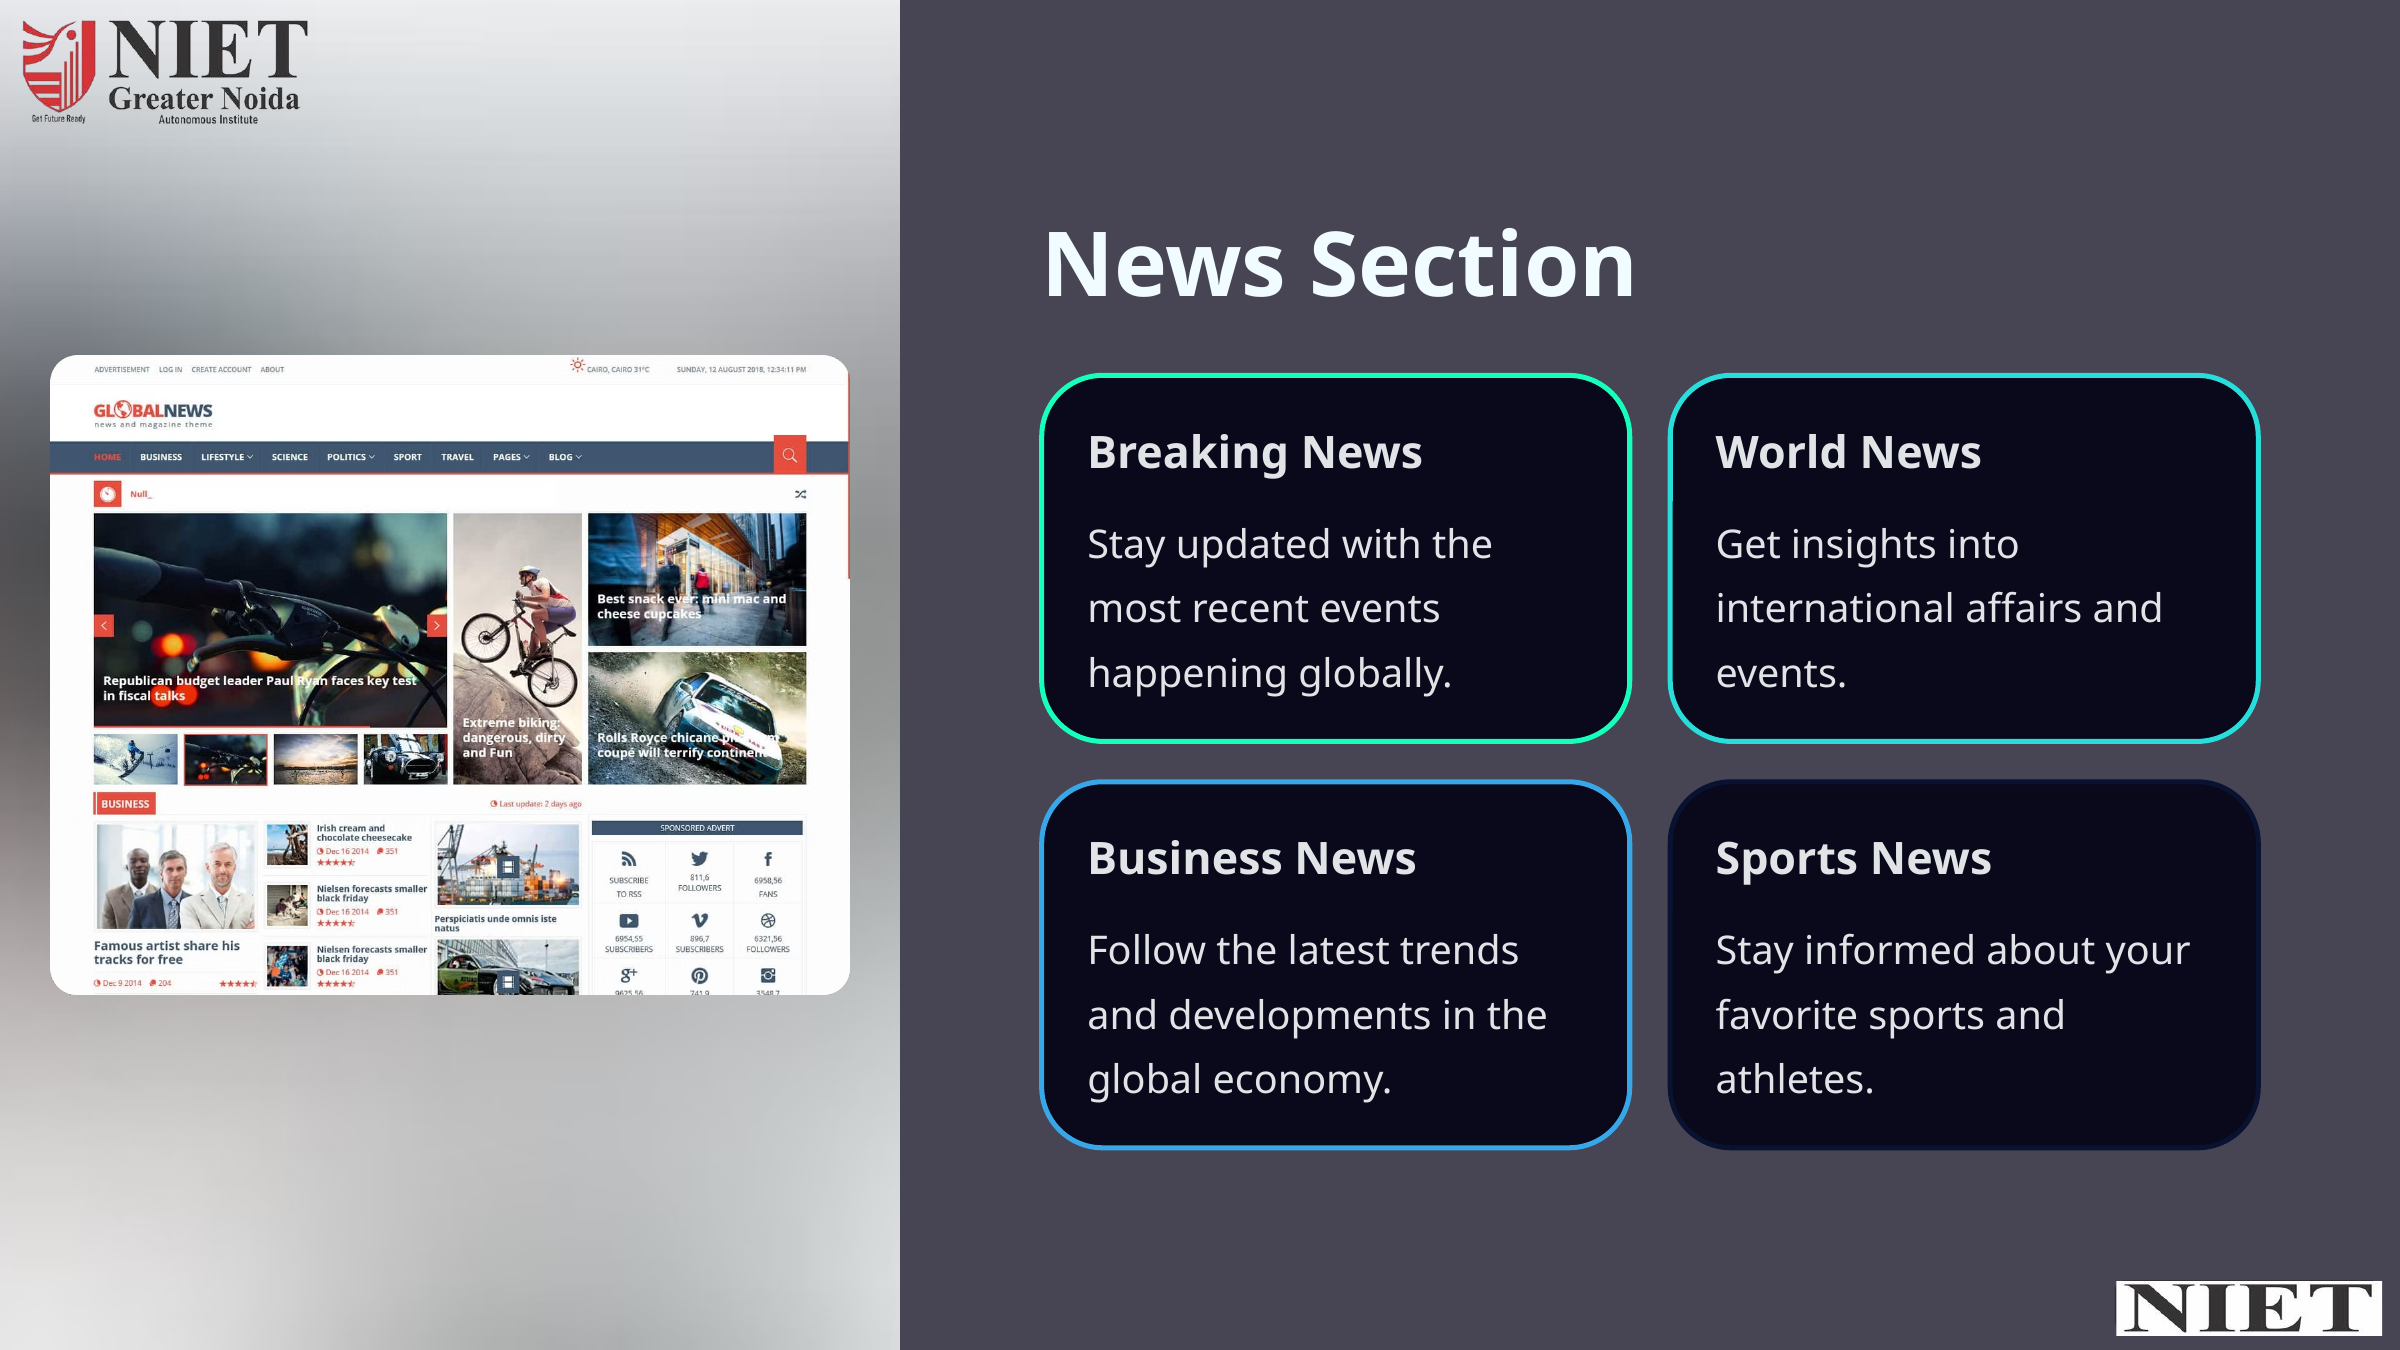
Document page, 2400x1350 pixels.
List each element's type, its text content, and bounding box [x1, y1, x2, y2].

text_box Stay informed about your favorite sports and athletes. [1715, 907, 2213, 1038]
picture [2106, 1271, 2389, 1339]
text_box [1041, 781, 1630, 1148]
picture [0, 0, 900, 1350]
text_box [1670, 781, 2259, 1148]
text_box Follow the latest trends and developments in the global economy. [1087, 907, 1585, 1103]
text_box Business News [1087, 827, 1538, 884]
text_box Breaking News [1087, 420, 1538, 478]
text_box News Section [1041, 202, 1942, 315]
text_box Get insights into international affairs and events. [1715, 501, 2213, 696]
text_box Stay updated with the most recent events happening globally. [1087, 501, 1585, 696]
text_box [1670, 375, 2259, 742]
text_box [1041, 375, 1630, 742]
text_box World News [1715, 420, 2166, 478]
text_box Sports News [1715, 827, 2166, 884]
